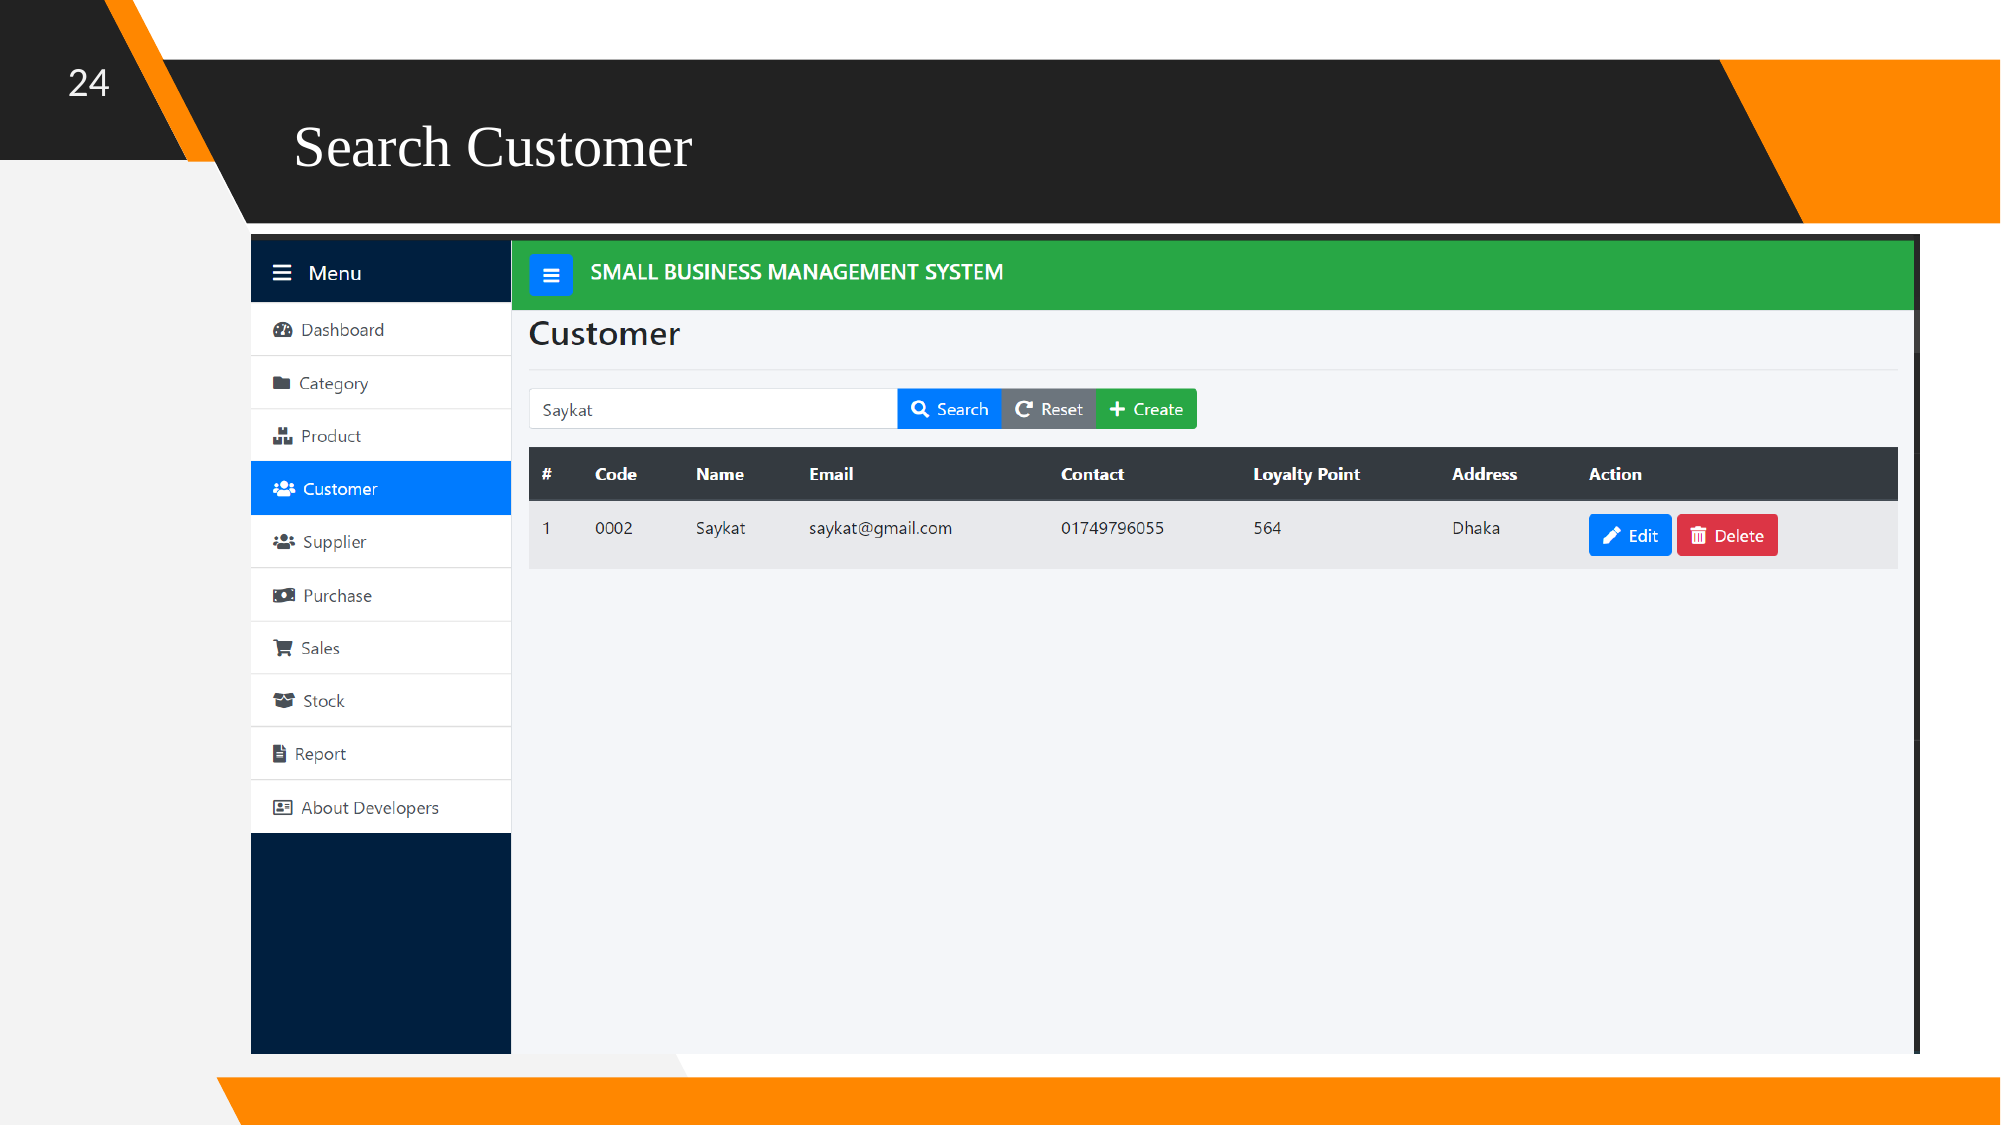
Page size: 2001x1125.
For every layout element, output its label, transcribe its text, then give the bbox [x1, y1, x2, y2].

slide_number 24 [0, 0, 131, 160]
text_box Search Customer [278, 100, 709, 186]
picture [251, 234, 1920, 1054]
